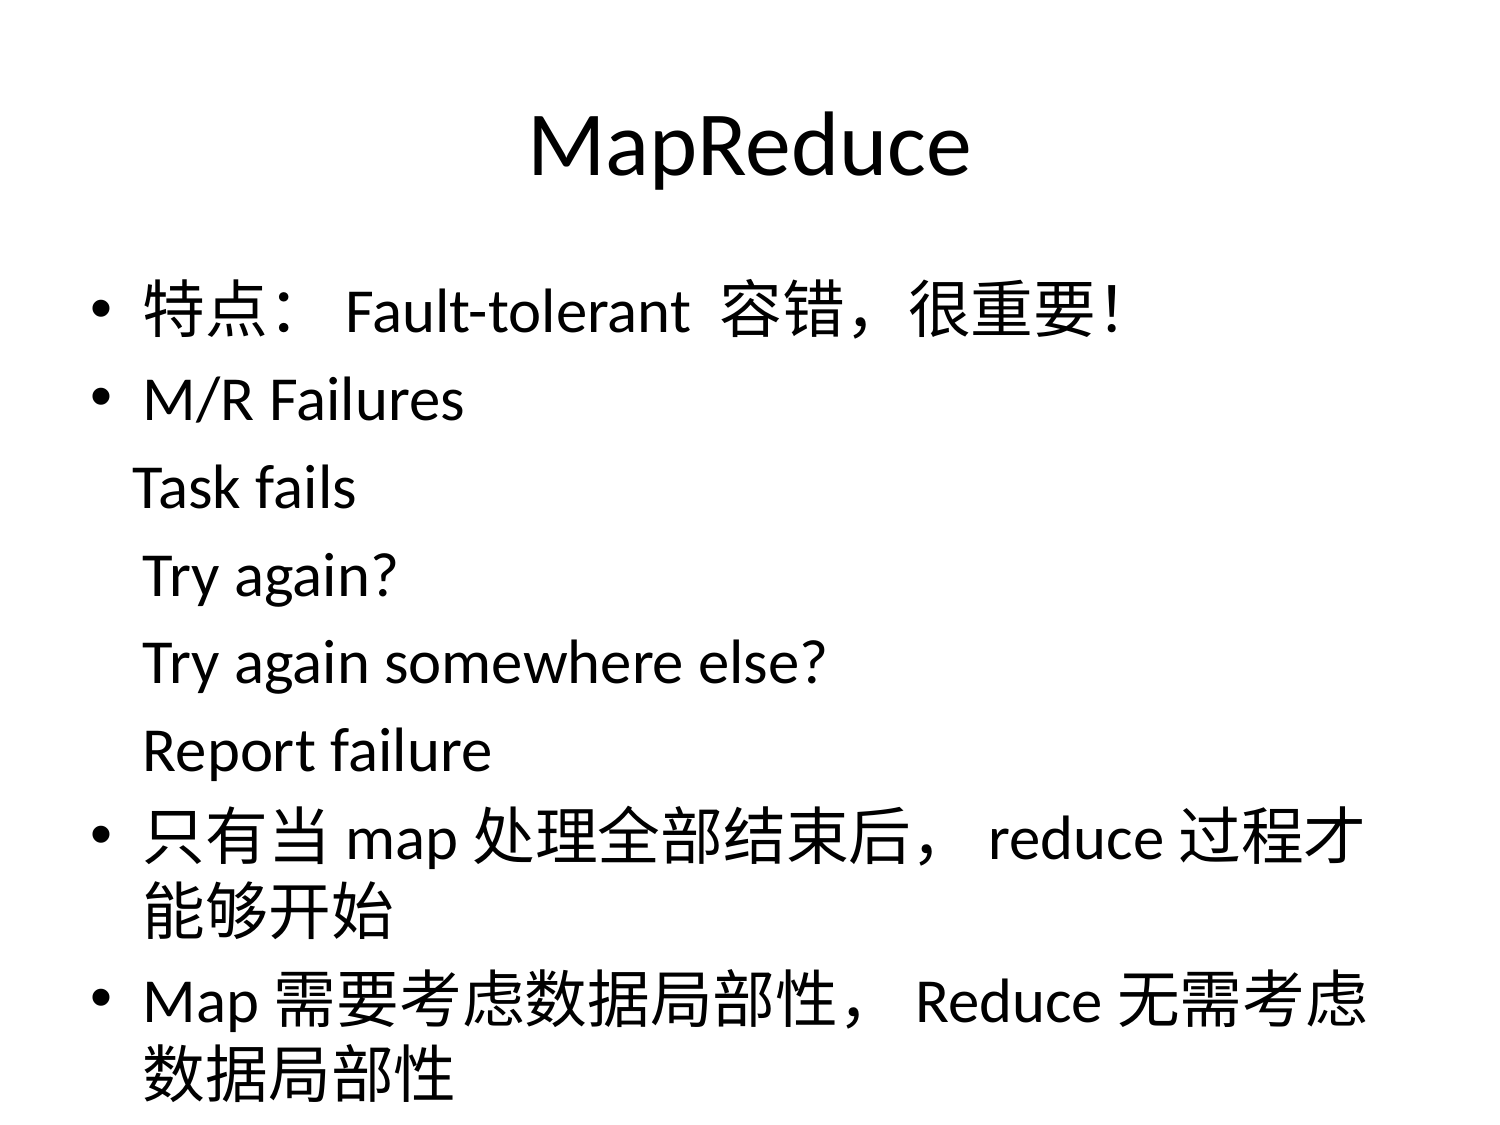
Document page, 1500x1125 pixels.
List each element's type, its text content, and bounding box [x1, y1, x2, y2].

title MapReduce [75, 45, 1425, 233]
list 特点：Fault-tolerant 容错，很重要！ M/R Failures Task fails Try again? Try again somewhere else? Report failure 只有当map处理全部结束后，reduce过程才能够开始 Map需要考虑数据局部性，Reduce无需考虑数据局部性 [75, 262, 1425, 1125]
